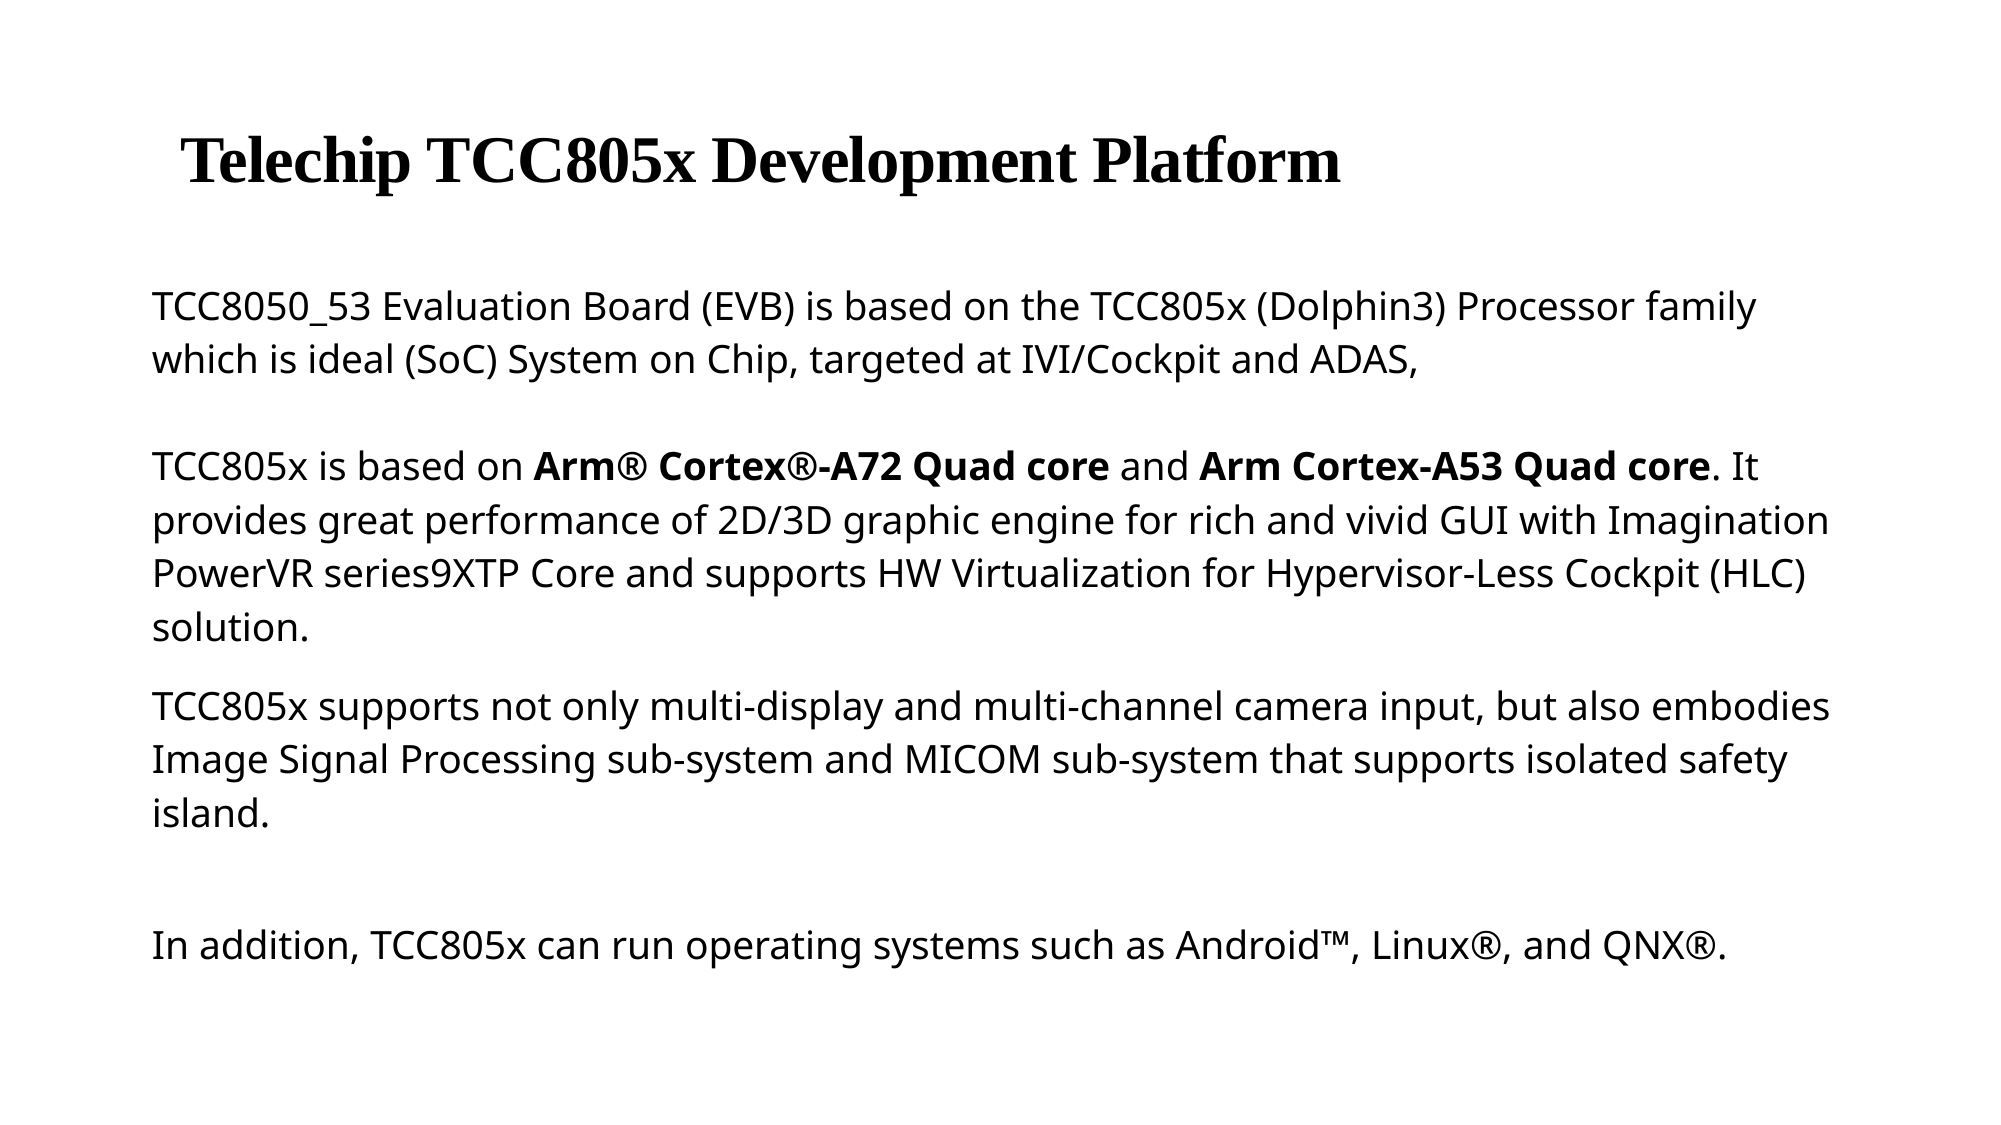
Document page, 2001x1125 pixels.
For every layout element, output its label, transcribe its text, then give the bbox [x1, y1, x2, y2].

text_box TCC8050_53 Evaluation Board (EVB) is based on the TCC805x (Dolphin3) Processor family which is ideal (SoC) System on Chip, targeted at IVI/Cockpit and ADAS, TCC805x is based on Arm® Cortex®-A72 Quad core and Arm Cortex-A53 Quad core. It provides great performance of 2D/3D graphic engine for rich and vivid GUI with Imagination PowerVR series9XTP Core and supports HW Virtualization for Hypervisor-Less Cockpit (HLC) solution. TCC805x supports not only multi-display and multi-channel camera input, but also embodies Image Signal Processing sub-system and MICOM sub-system that supports isolated safety island. In addition, TCC805x can run operating systems such as Android™, Linux®, and QNX®. [137, 266, 1873, 975]
title Telechip TCC805x Development Platform [137, 112, 1384, 232]
